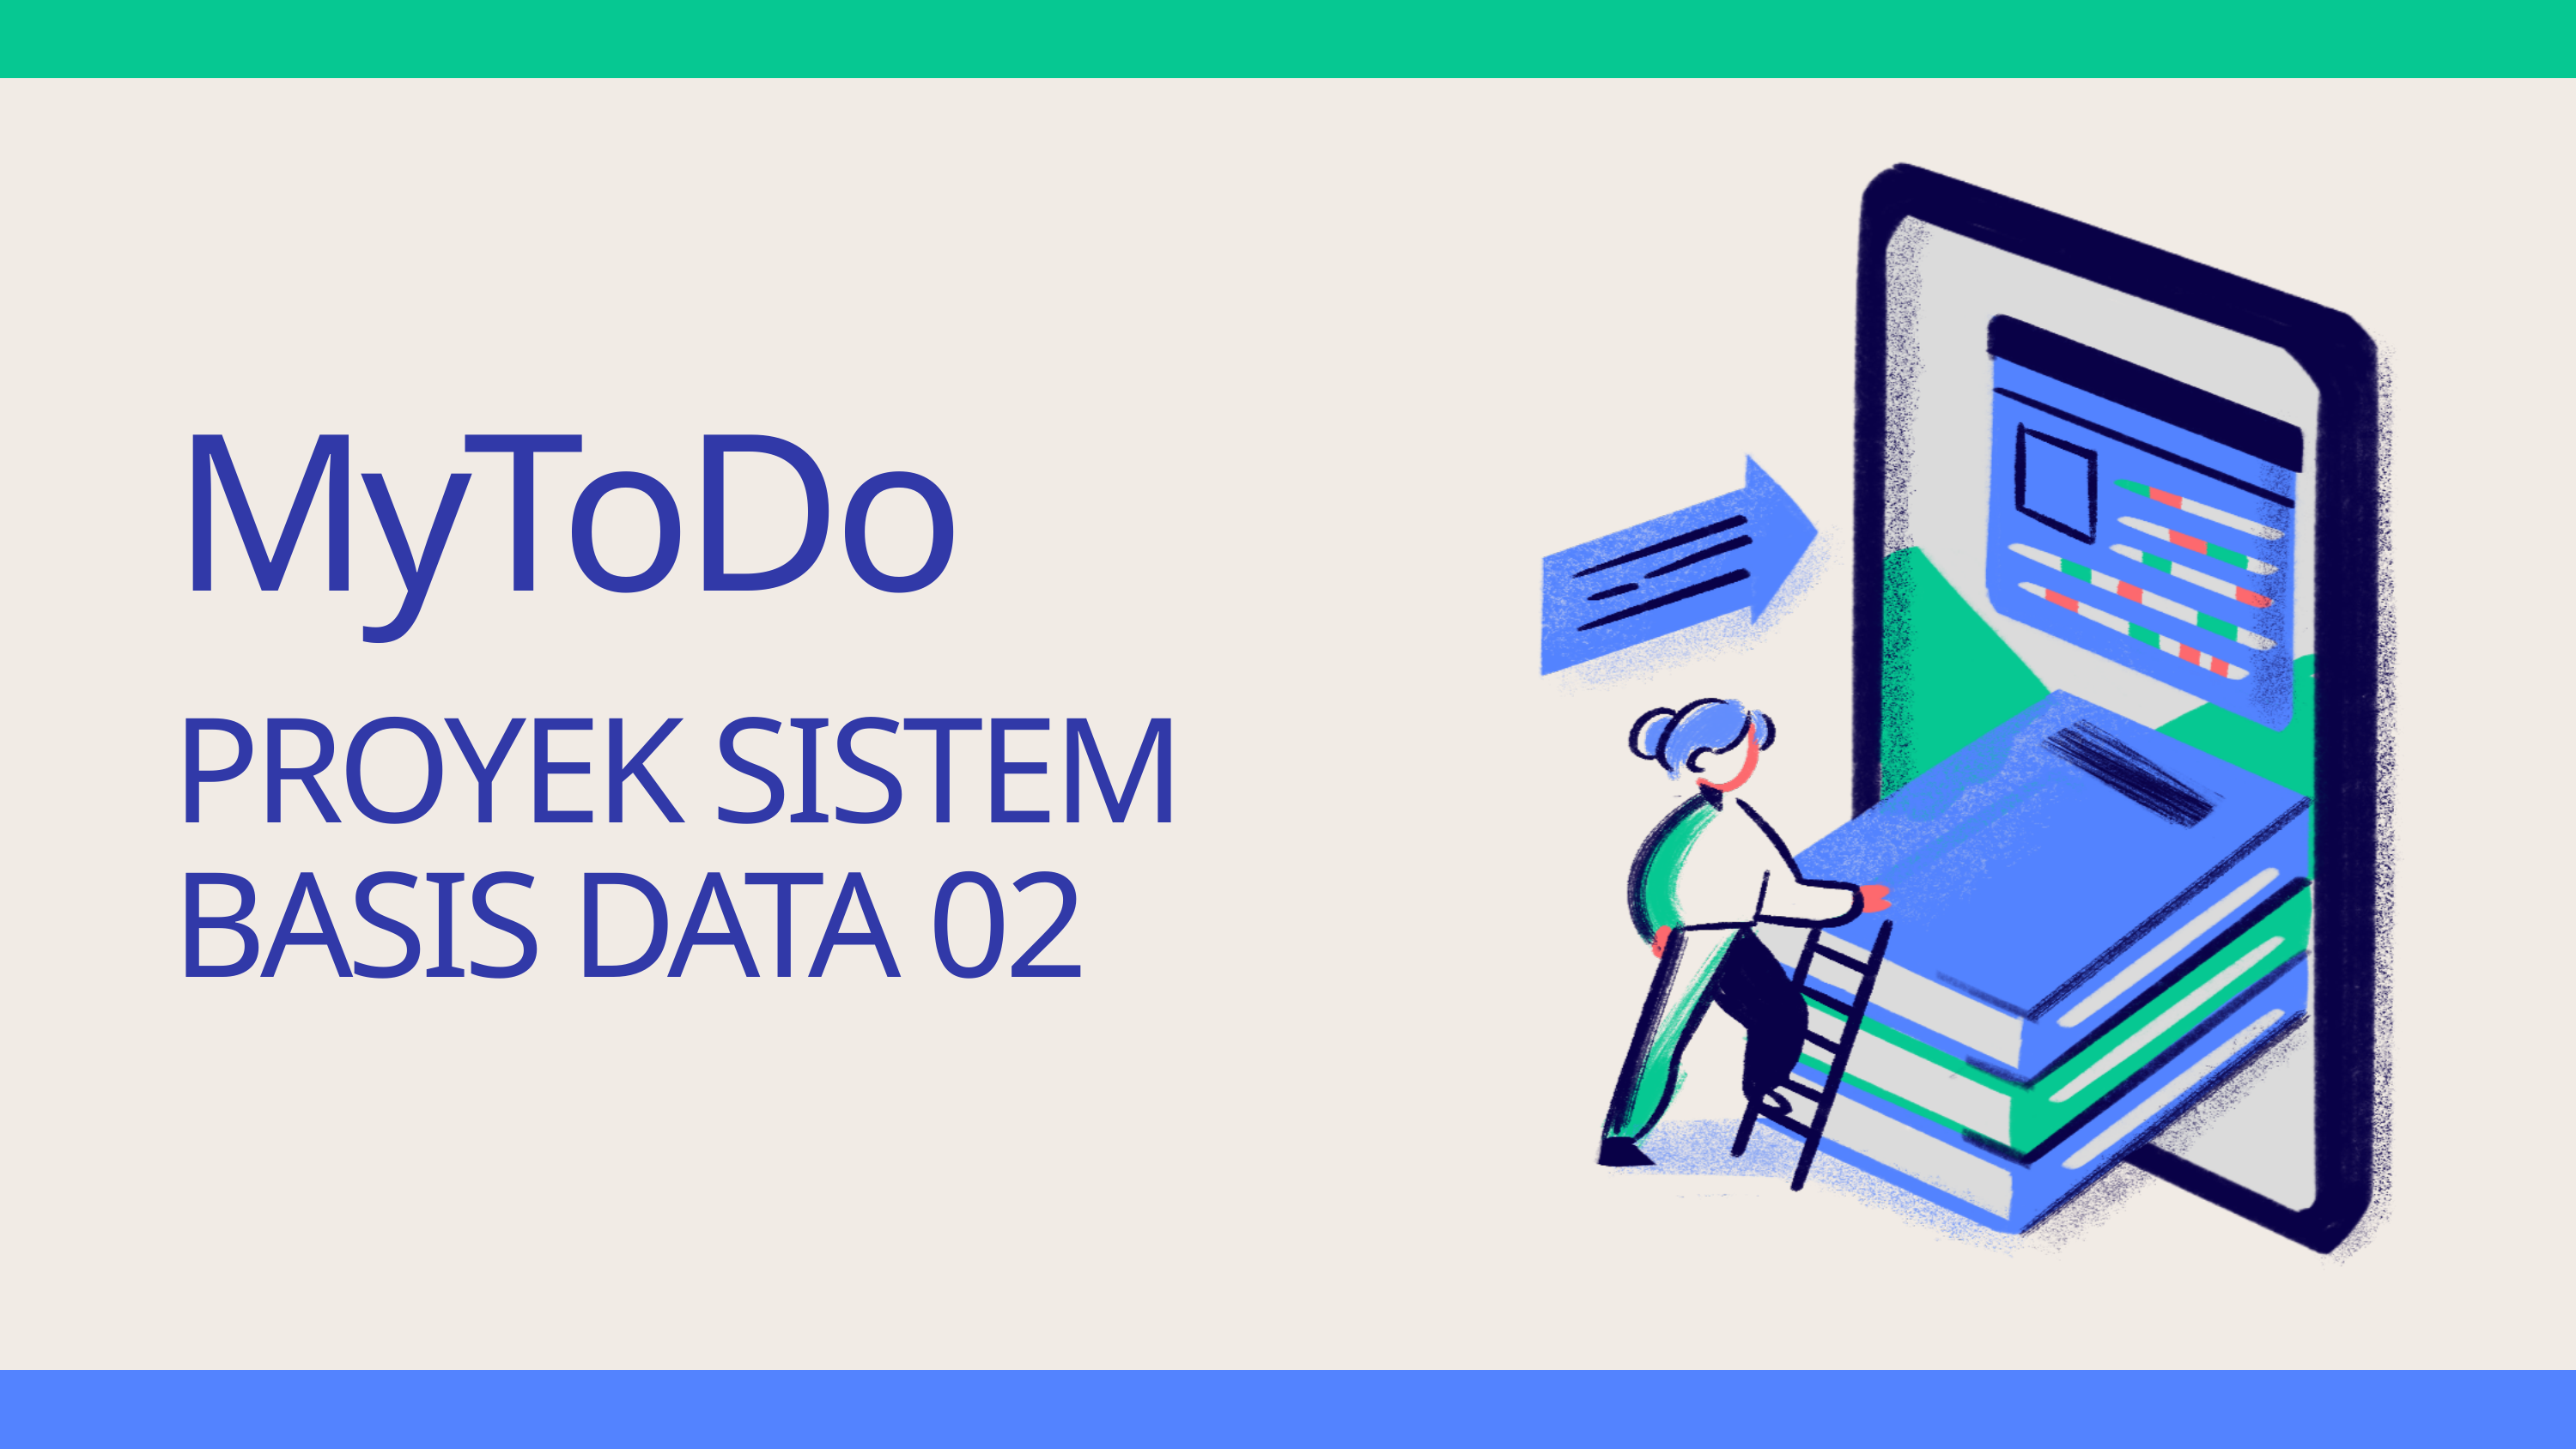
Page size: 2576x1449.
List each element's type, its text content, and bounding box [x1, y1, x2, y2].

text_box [0, 0, 2576, 79]
text_box [1527, 150, 2404, 1299]
text_box MyToDo [172, 415, 1018, 635]
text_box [0, 1369, 2576, 1449]
text_box PROYEK SISTEM BASIS DATA 02 [172, 697, 1288, 1007]
